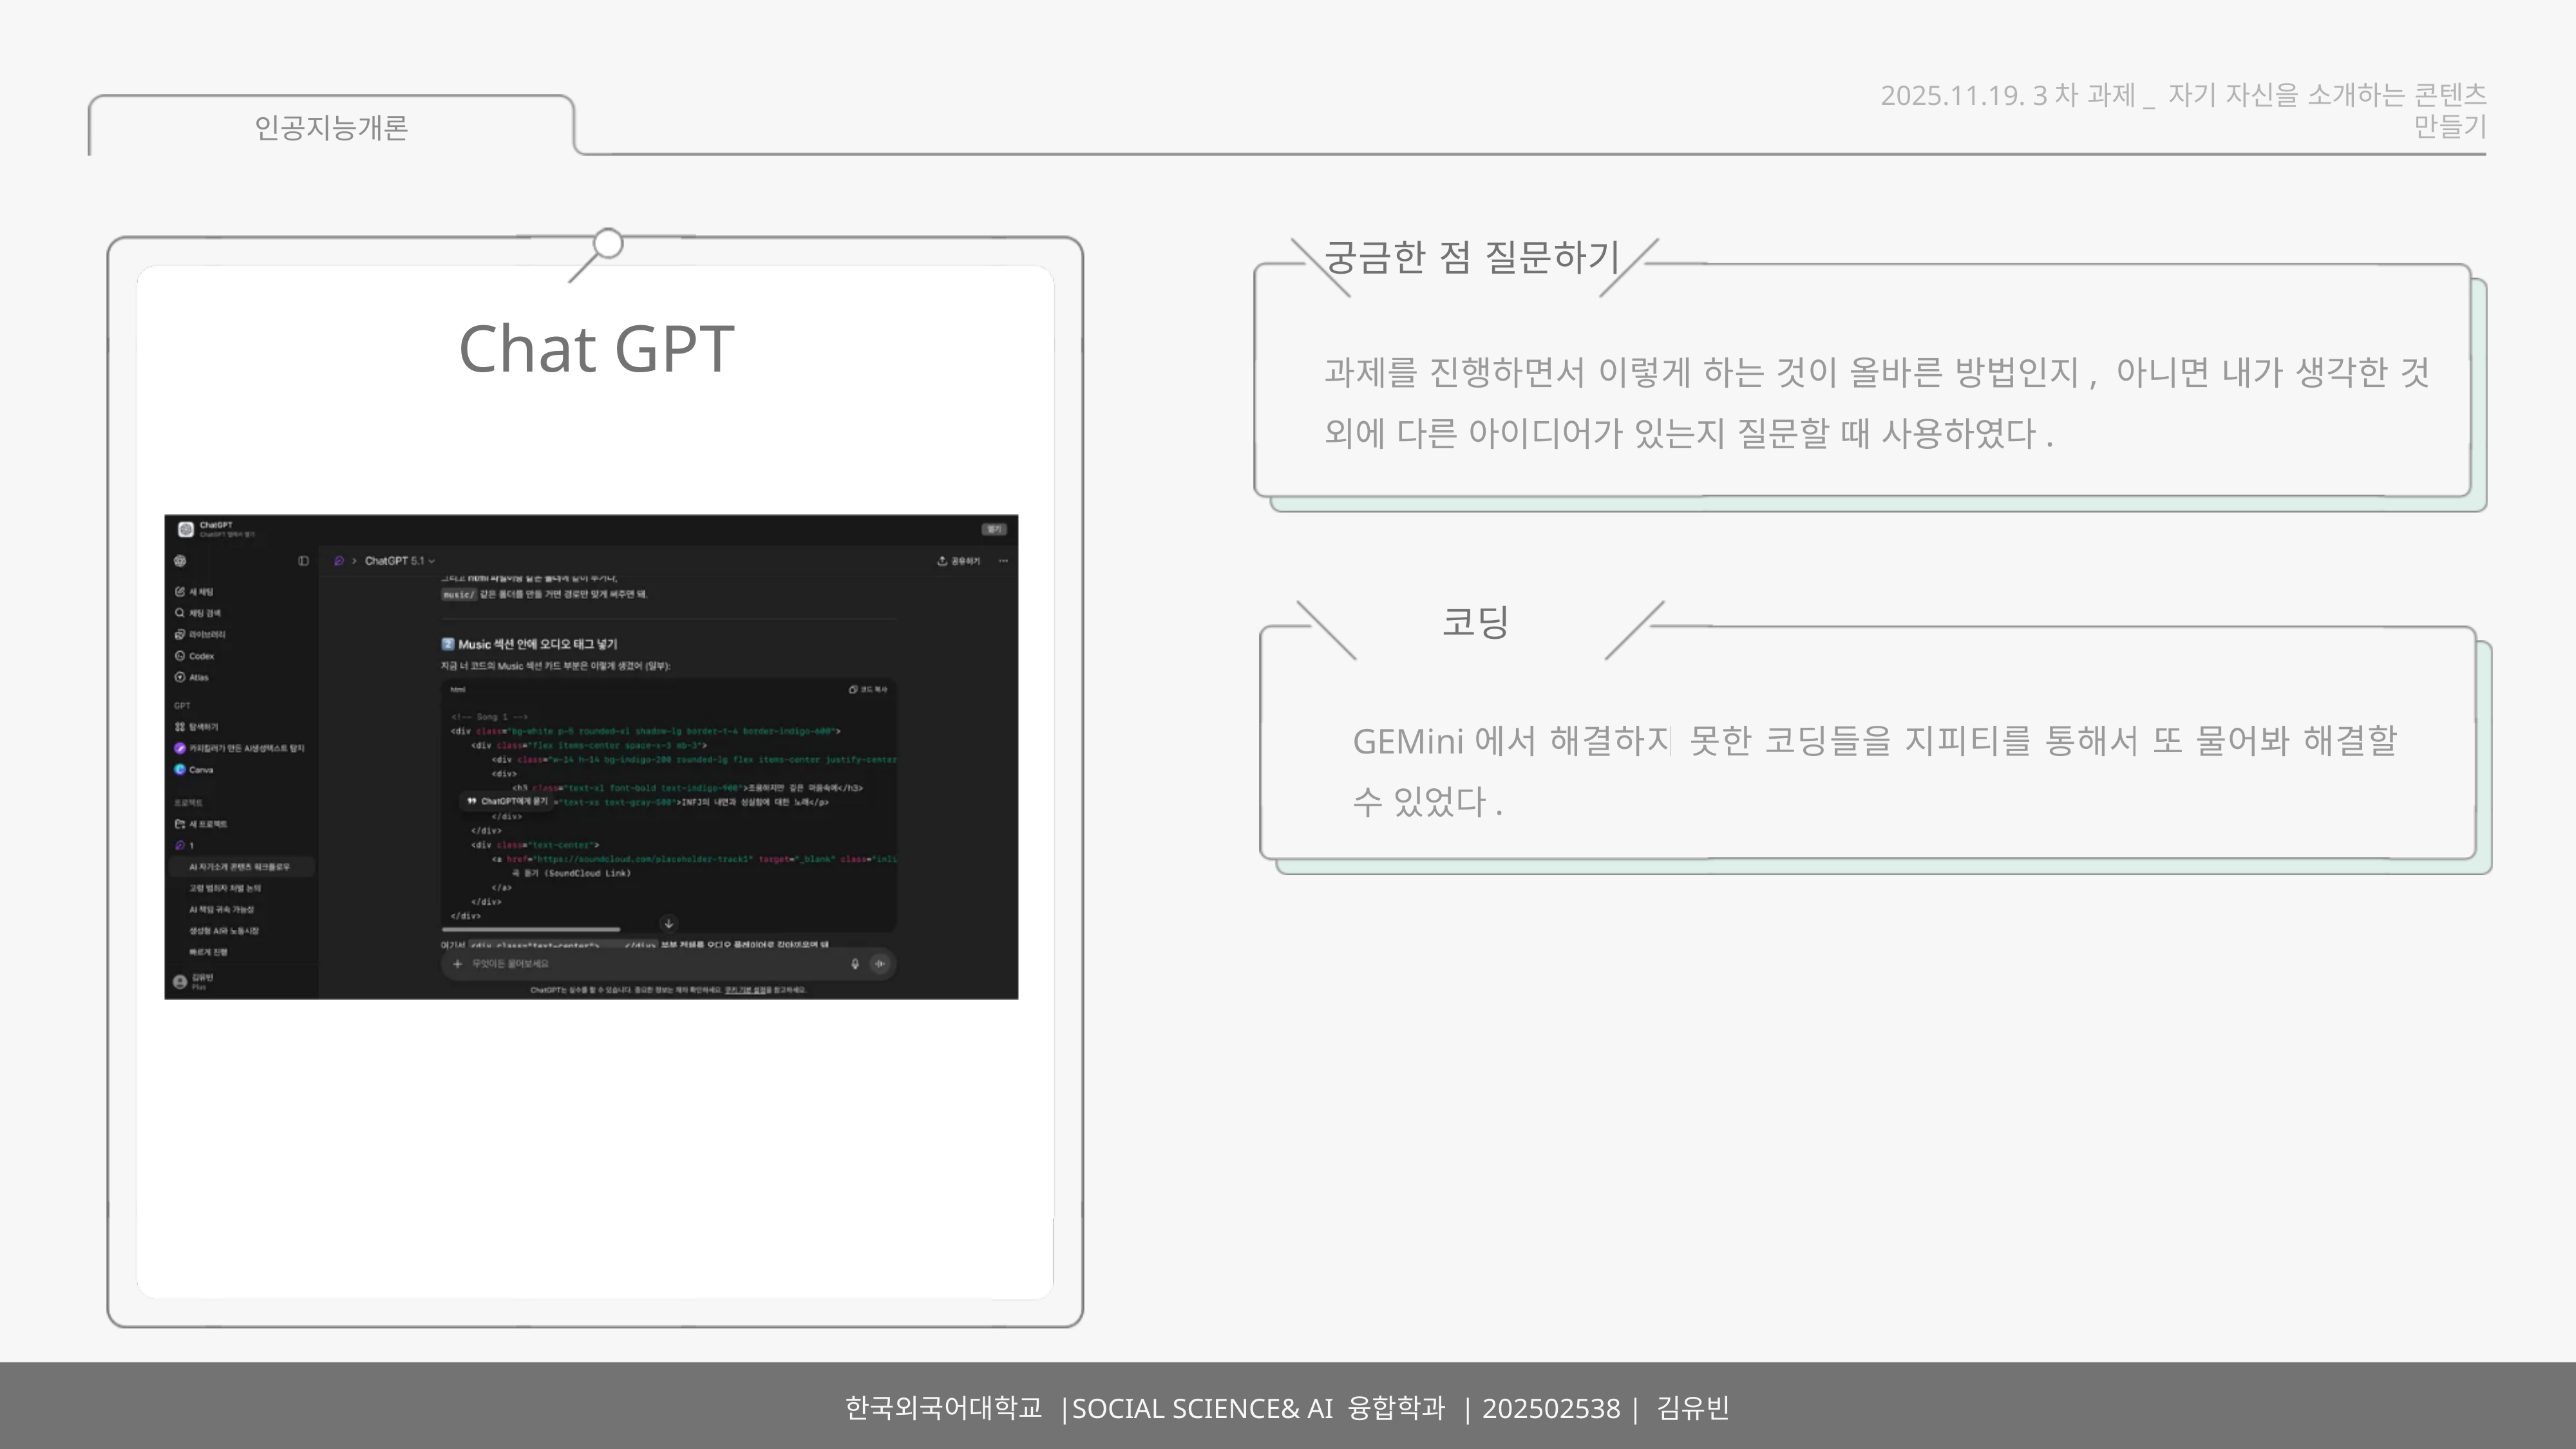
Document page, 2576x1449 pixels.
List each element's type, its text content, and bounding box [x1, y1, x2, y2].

picture [106, 226, 1086, 1331]
picture [1253, 237, 2490, 515]
picture [0, 1361, 2576, 1449]
picture [87, 93, 2489, 157]
text_box 궁금한 점 질문하기 [1312, 233, 1634, 237]
picture [1258, 599, 2496, 876]
